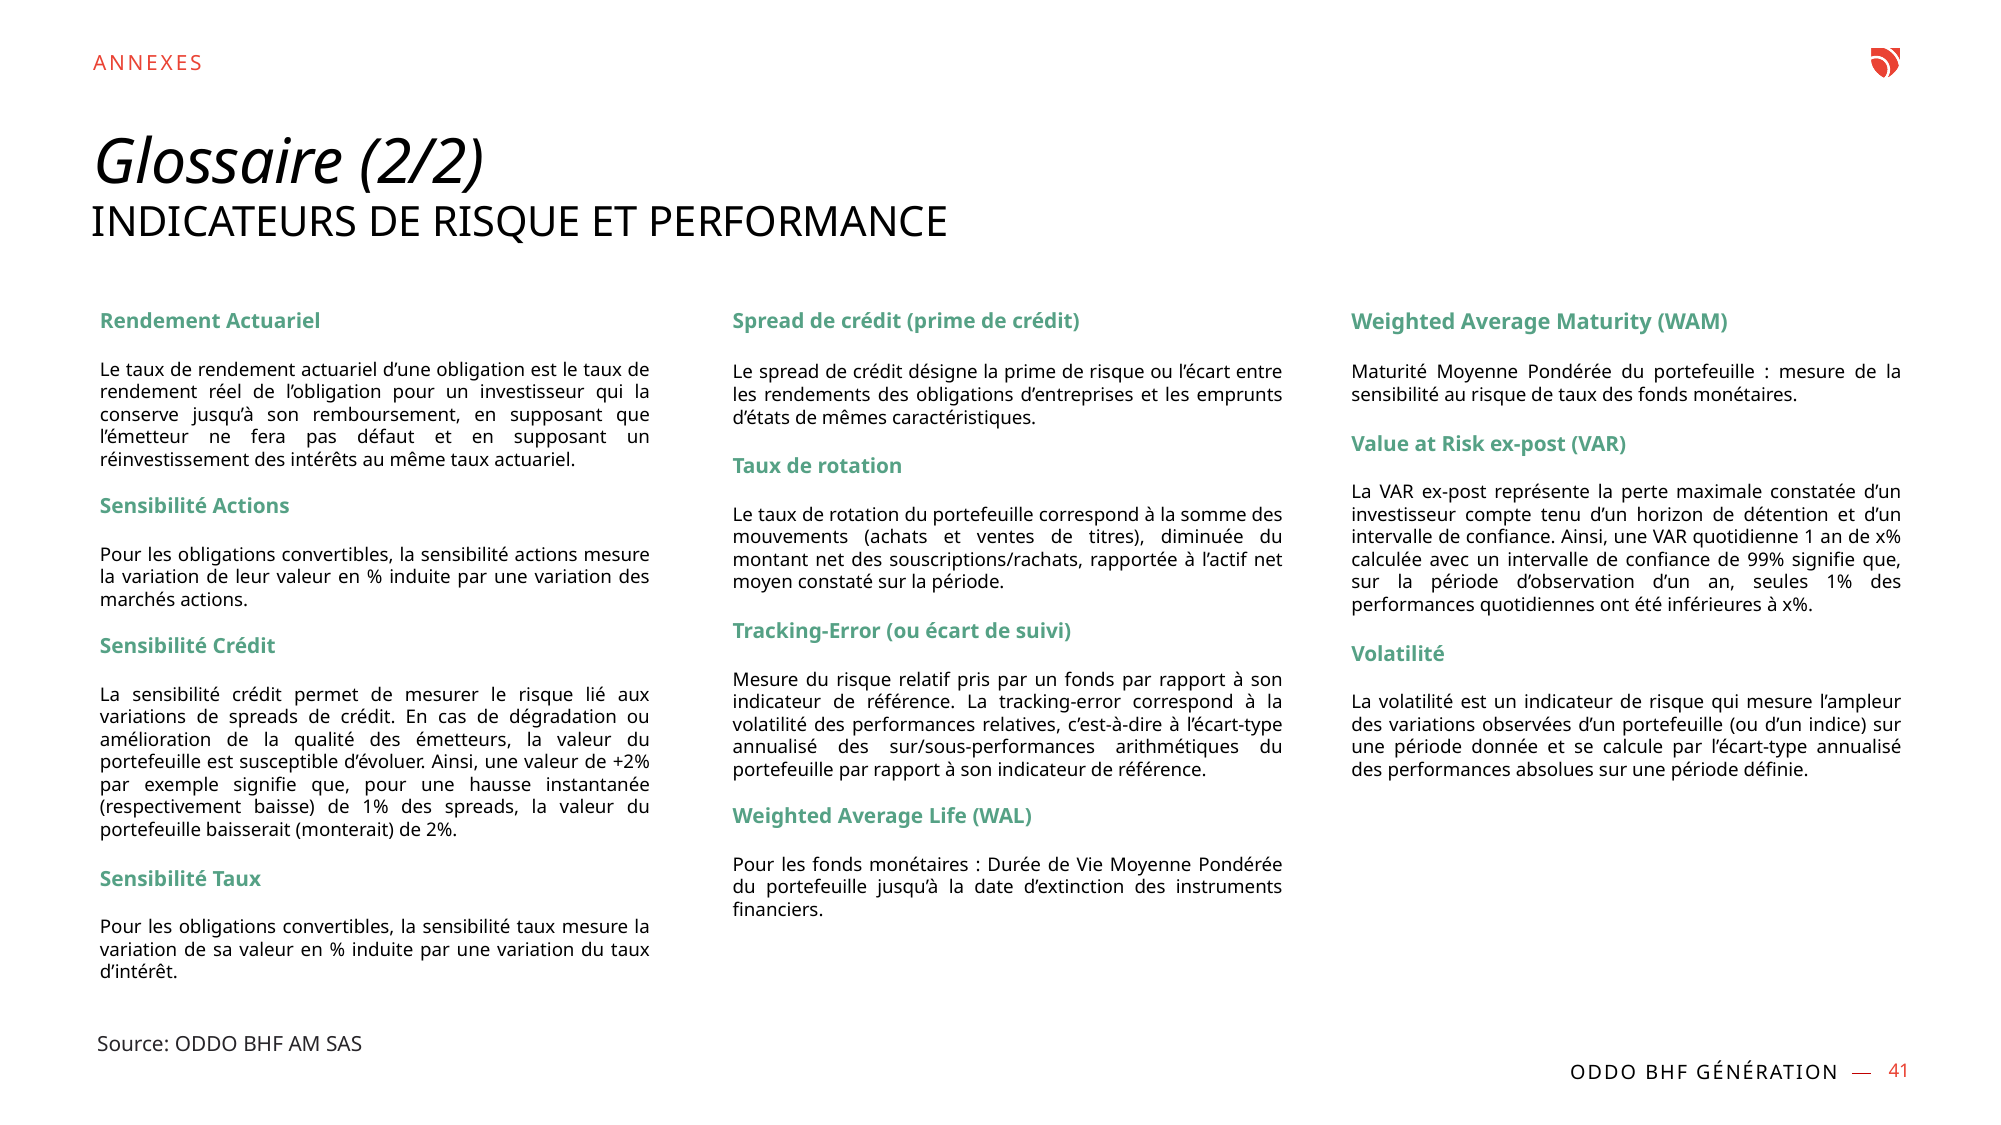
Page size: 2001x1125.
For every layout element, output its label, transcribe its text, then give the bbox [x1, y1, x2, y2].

text_box Spread de crédit (prime de crédit) Le spread de crédit désigne la prime de risque ou l’écart entre les rendements des obligations d’entreprises et les emprunts d’états de mêmes caractéristiques. Taux de rotation Le taux de rotation du portefeuille correspond à la somme des mouvements (achats et ventes de titres), diminuée du montant net des souscriptions/rachats, rapportée à l’actif net moyen constaté sur la période. Tracking-Error (ou écart de suivi) Mesure du risque relatif pris par un fonds par rapport à son indicateur de référence. La tracking-error correspond à la volatilité des performances relatives, c’est-à-dire à l’écart-type annualisé des sur/sous-performances arithmétiques du portefeuille par rapport à son indicateur de référence. Weighted Average Life (WAL) Pour les fonds monétaires : Durée de Vie Moyenne Pondérée du portefeuille jusqu’à la date d’extinction des instruments financiers. [717, 300, 1297, 953]
text_box Weighted Average Maturity (WAM) Maturité Moyenne Pondérée du portefeuille : mesure de la sensibilité au risque de taux des fonds monétaires. Value at Risk ex-post (VAR) La VAR ex-post représente la perte maximale constatée d’un investisseur compte tenu d’un horizon de détention et d’un intervalle de confiance. Ainsi, une VAR quotidienne 1 an de x% calculée avec un intervalle de confiance de 99% signifie que, sur la période d’observation d’un an, seules 1% des performances quotidiennes ont été inférieures à x%. Volatilité La volatilité est un indicateur de risque qui mesure l’ampleur des variations observées d’un portefeuille (ou d’un indice) sur une période donnée et se calcule par l’écart-type annualisé des performances absolues sur une période définie. [1336, 300, 1916, 788]
slide_number 41 [1759, 1041, 1925, 1102]
title annexes [93, 50, 1819, 76]
list Glossaire (2/2) [76, 77, 2000, 192]
list Source: ODDO BHF AM SAS [82, 1003, 1922, 1063]
list Indicateurs de risque et performance [76, 192, 2000, 311]
text_box ODDO BHF Génération [833, 1057, 1838, 1084]
text_box Rendement Actuariel Le taux de rendement actuariel d’une obligation est le taux de rendement réel de l’obligation pour un investisseur qui la conserve jusqu’à son remboursement, en supposant que l’émetteur ne fera pas défaut et en supposant un réinvestissement des intérêts au même taux actuariel. Sensibilité Actions Pour les obligations convertibles, la sensibilité actions mesure la variation de leur valeur en % induite par une variation des marchés actions. Sensibilité Crédit La sensibilité crédit permet de mesurer le risque lié aux variations de spreads de crédit. En cas de dégradation ou amélioration de la qualité des émetteurs, la valeur du portefeuille est susceptible d’évoluer. Ainsi, une valeur de +2% par exemple signifie que, pour une hausse instantanée (respectivement baisse) de 1% des spreads, la valeur du portefeuille baisserait (monterait) de 2%. Sensibilité Taux Pour les obligations convertibles, la sensibilité taux mesure la variation de sa valeur en % induite par une variation du taux d’intérêt. [85, 300, 664, 1015]
